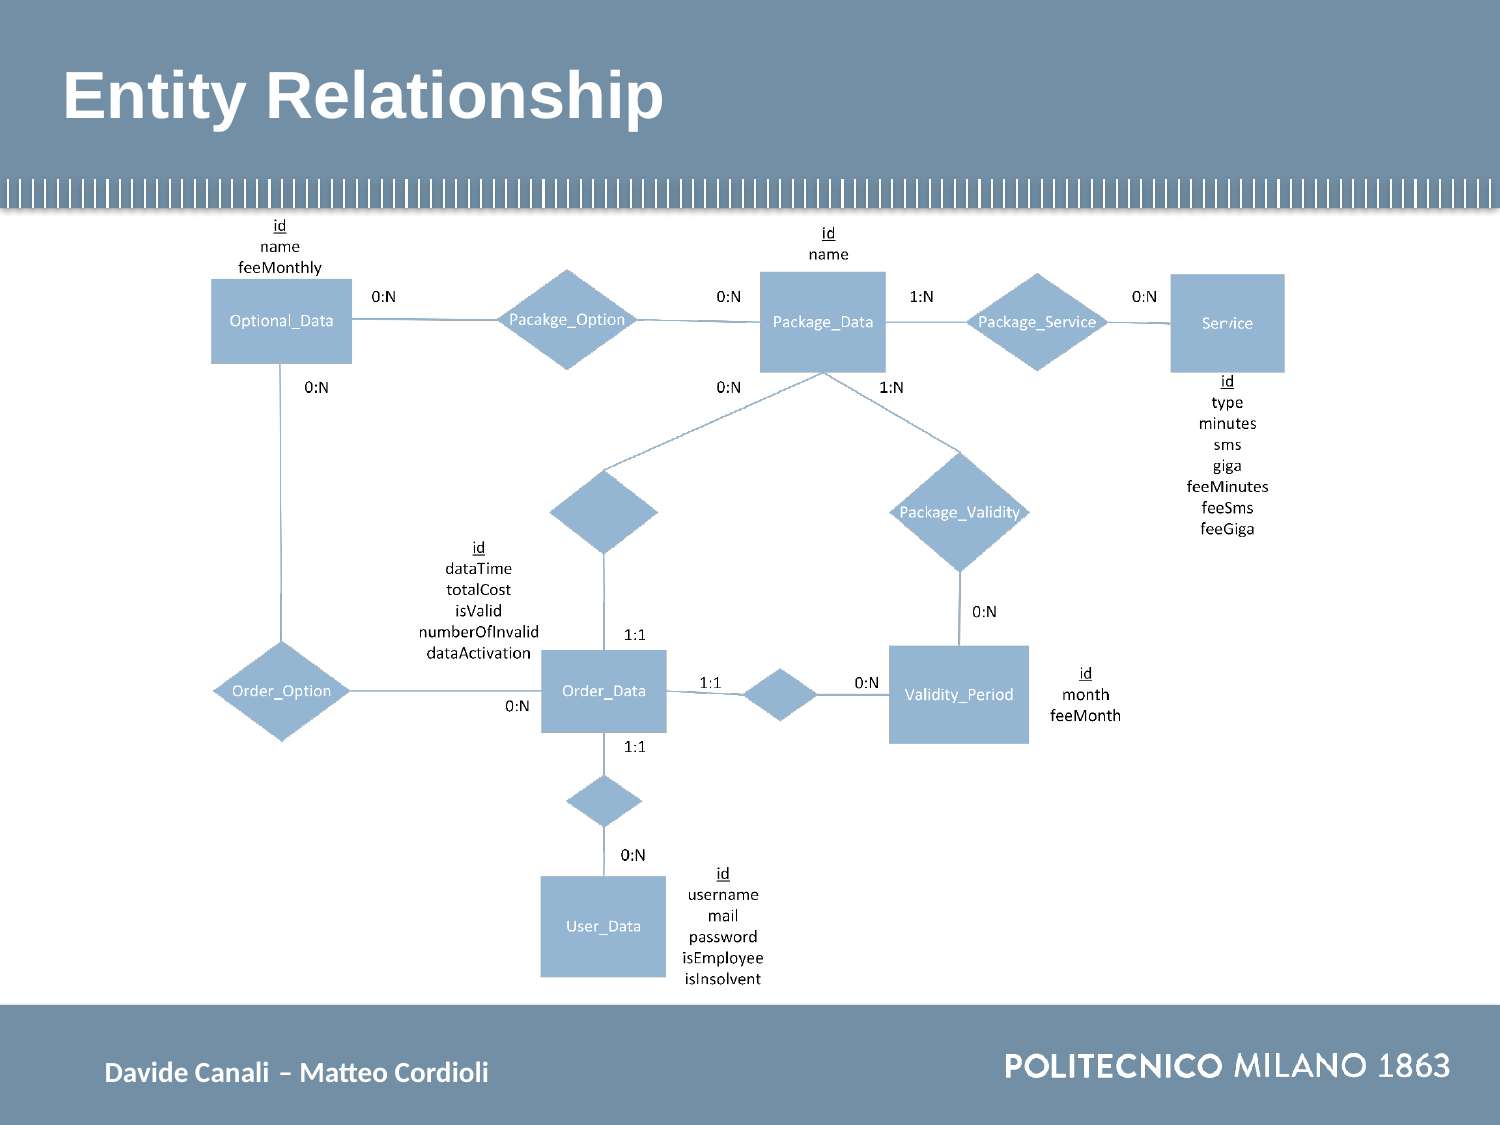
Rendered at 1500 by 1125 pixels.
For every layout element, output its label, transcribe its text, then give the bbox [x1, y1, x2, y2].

picture [203, 202, 1292, 1005]
picture [999, 1041, 1456, 1089]
title Entity Relationship [47, 22, 1455, 161]
text_box Davide Canali – Matteo Cordioli [36, 1028, 558, 1107]
